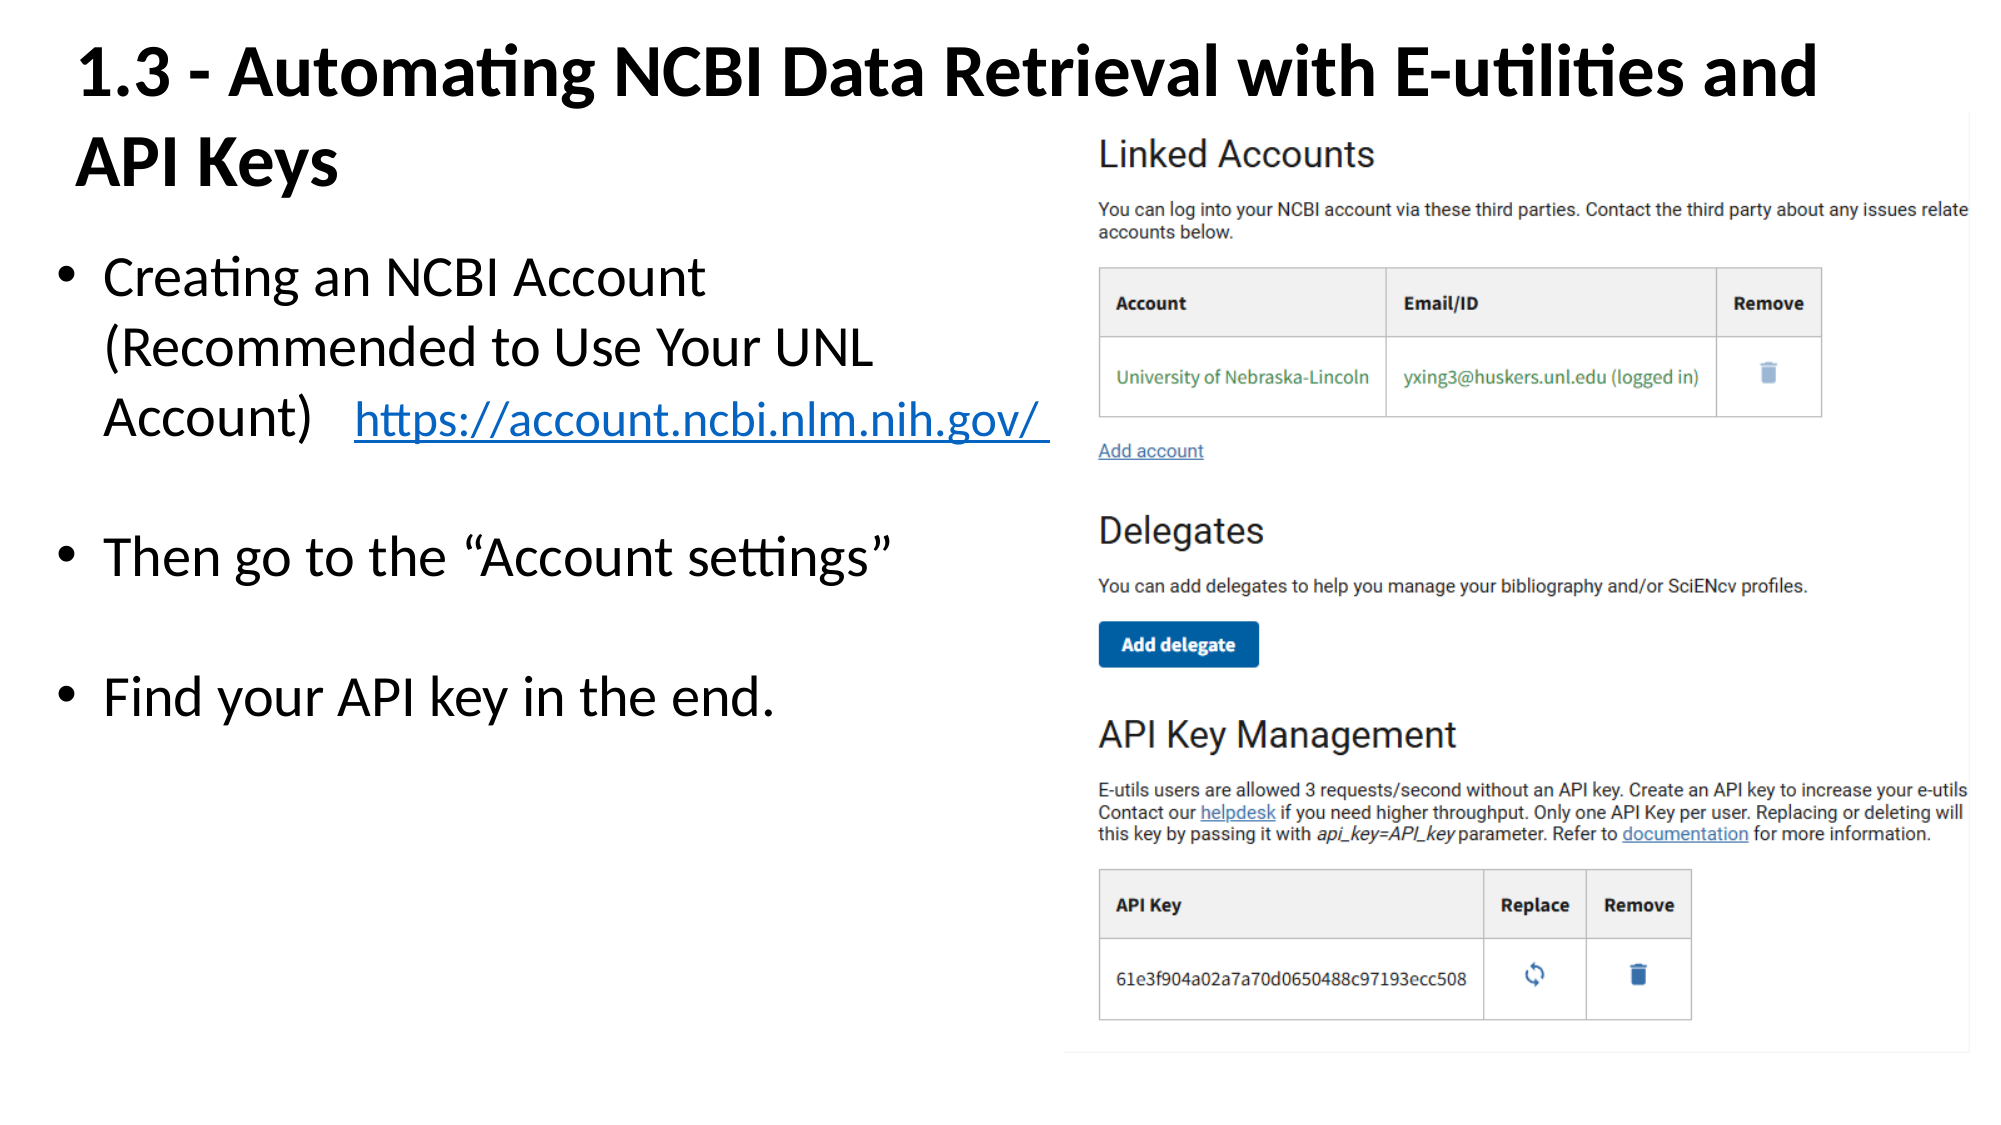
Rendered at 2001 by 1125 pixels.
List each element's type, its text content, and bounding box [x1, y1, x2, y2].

picture [1064, 111, 1970, 1053]
text_box 1.3 - Automating NCBI Data Retrieval with E-utilities and API Keys [60, 14, 1870, 209]
text_box Creating an NCBI Account (Recommended to Use Your UNL Account) https://account.ncbi.nlm.nih.gov/ Then go to the “Account settings” Find your API key in the end. [41, 230, 1064, 781]
